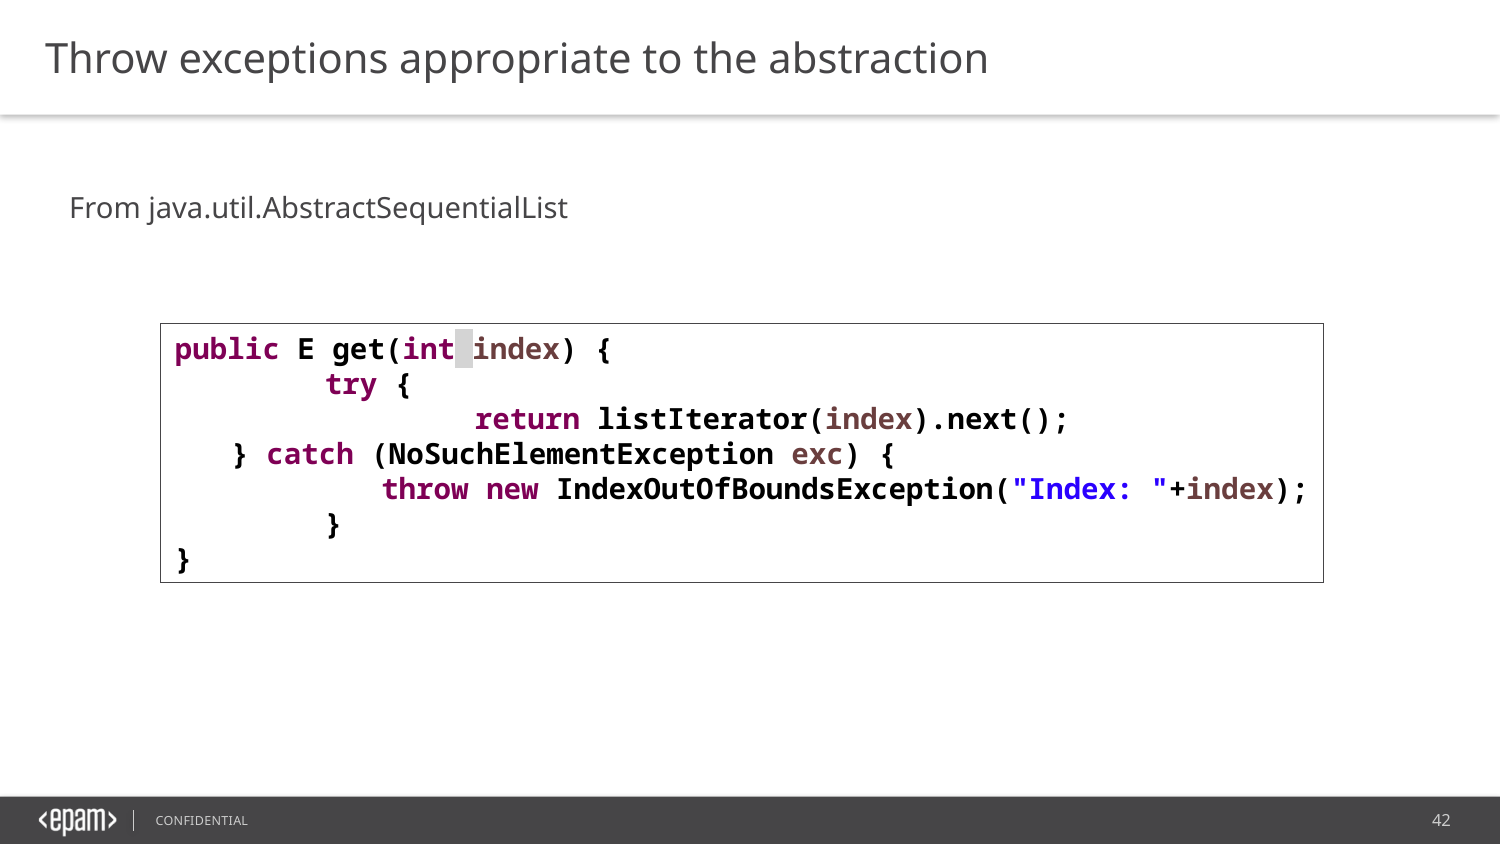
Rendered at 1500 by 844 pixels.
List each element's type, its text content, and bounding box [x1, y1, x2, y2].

text_box public E get(int index) { try { return listIterator(index).next(); } catch (NoSuchElementException exc) { throw new IndexOutOfBoundsException("Index: "+index); } } [160, 323, 1324, 583]
picture [38, 808, 117, 837]
list Throw exceptions appropriate to the abstraction [0, 0, 1500, 115]
list From java.util.AbstractSequentialList [57, 176, 1426, 732]
